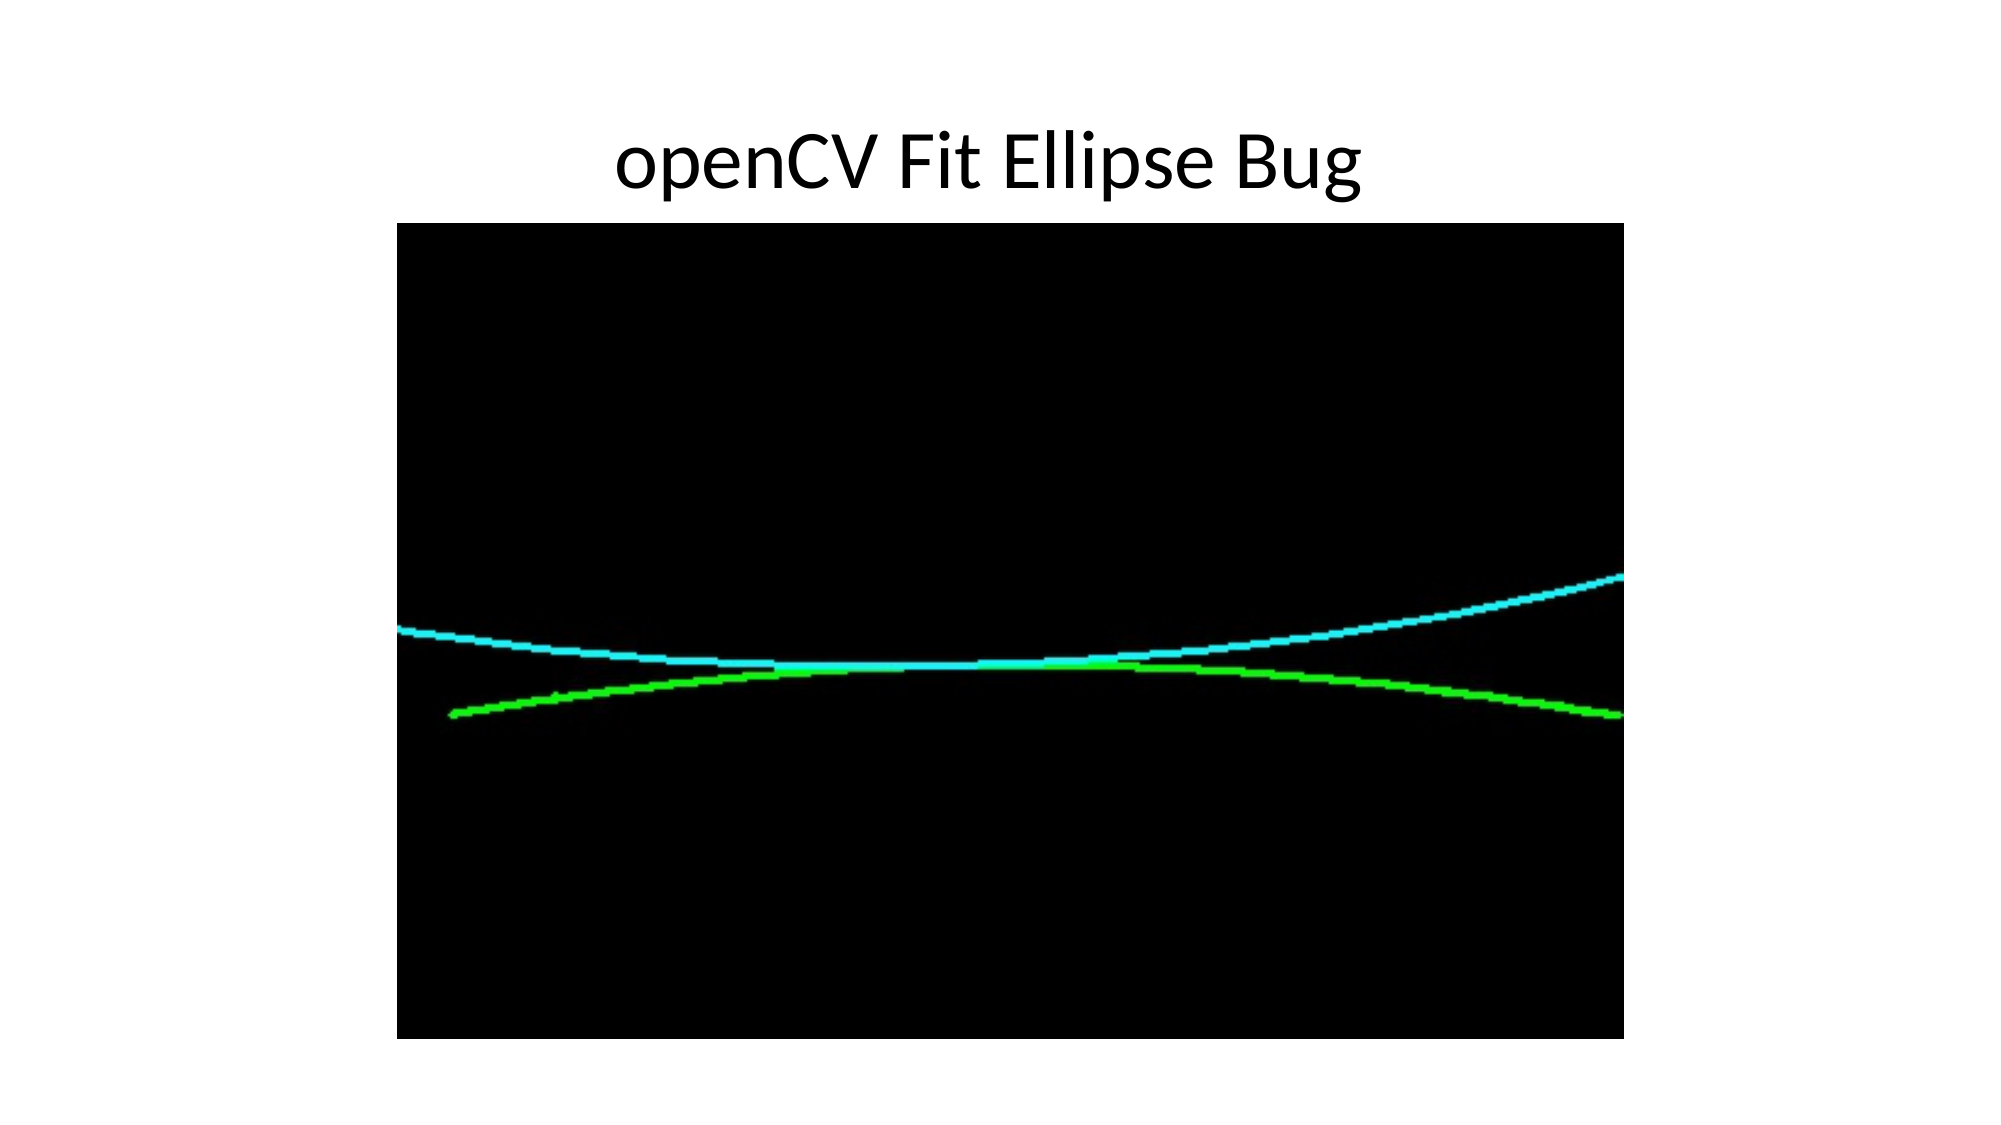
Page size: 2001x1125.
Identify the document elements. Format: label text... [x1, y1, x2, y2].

picture [397, 223, 1625, 1039]
text_box openCV Fit Ellipse Bug [580, 97, 1497, 214]
